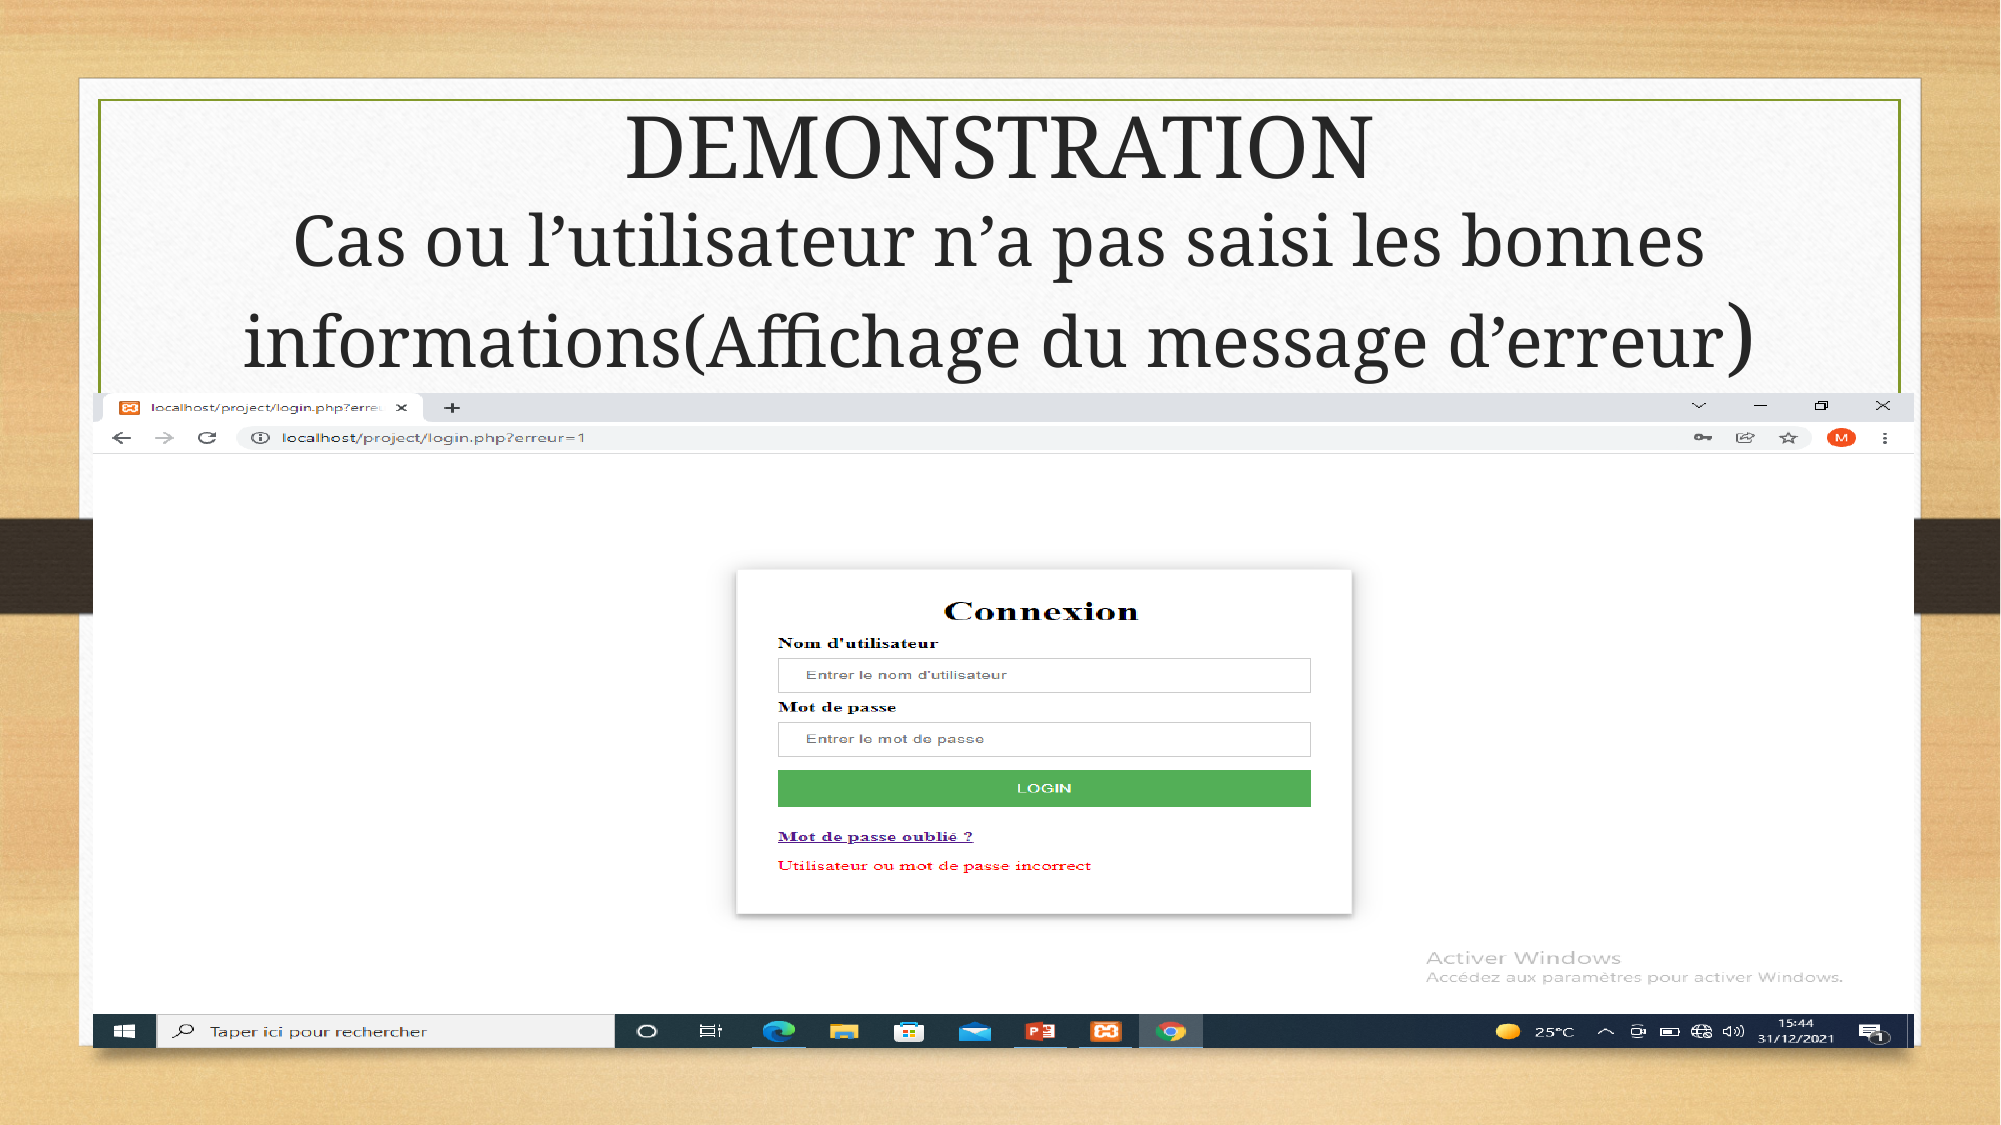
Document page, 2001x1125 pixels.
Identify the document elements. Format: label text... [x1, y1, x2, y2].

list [93, 393, 1914, 1048]
picture [0, 0, 2001, 1125]
title DEMONSTRATION Cas ou l’utilisateur n’a pas saisi les bonnes informations(Affichage du message d’erreur) [212, 83, 1788, 393]
